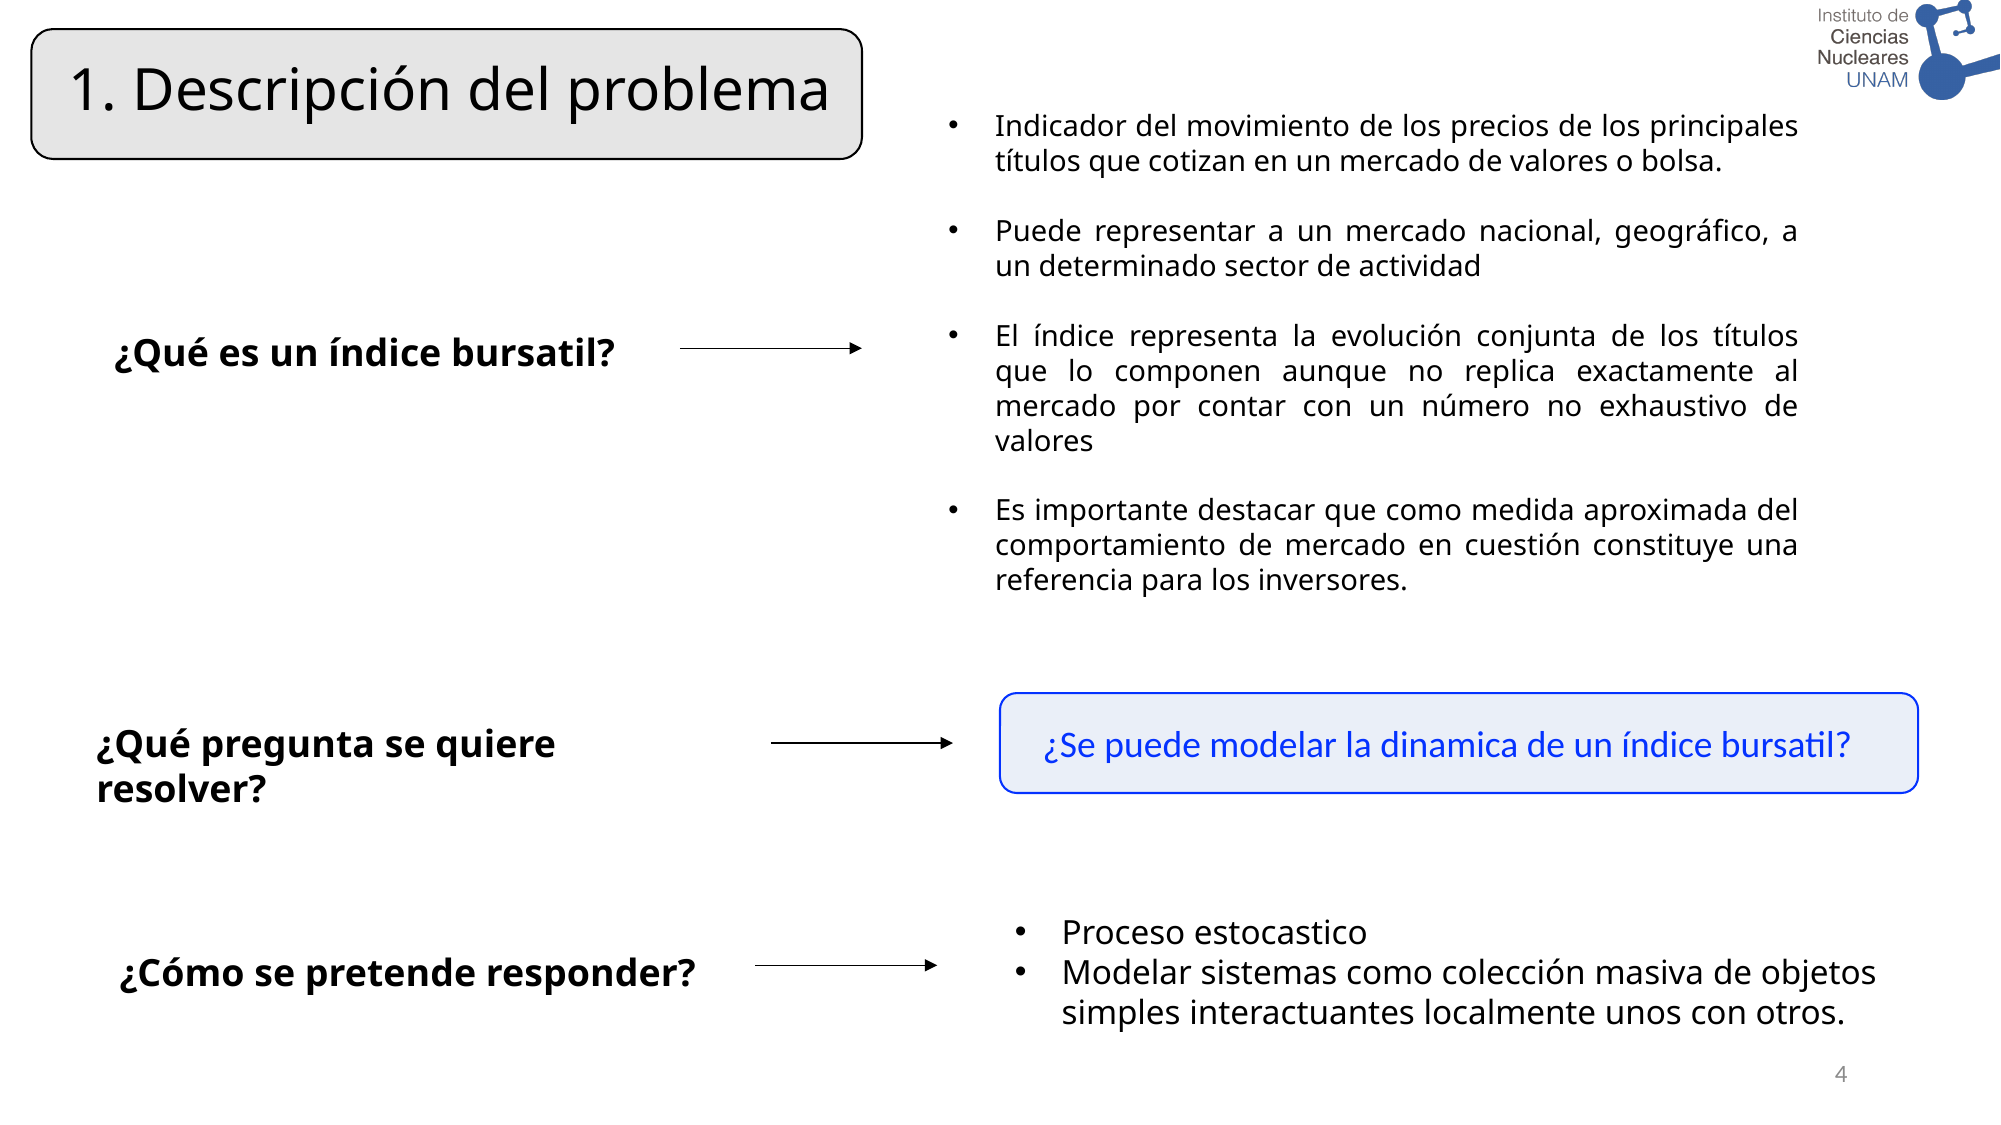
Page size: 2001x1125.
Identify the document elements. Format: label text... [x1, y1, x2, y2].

text_box ¿Cómo se pretende responder? [104, 941, 756, 1002]
text_box ¿Qué es un índice bursatil? [99, 321, 794, 381]
text_box Indicador del movimiento de los precios de los principales títulos que cotizan en un mercado de valores o bolsa. Puede representar a un mercado nacional, geográfico, a un determinado sector de actividad El índice representa la evolución conjunta de los títulos que lo componen aunque no replica exactamente al mercado por contar con un número no exhaustivo de valores Es importante destacar que como medida aproximada del comportamiento de mercado en cuestión constituye una referencia para los inversores. [933, 99, 1815, 604]
slide_number 4 [1412, 1042, 1863, 1103]
picture [1818, 0, 2000, 100]
text_box ¿Qué pregunta se quiere resolver? [81, 712, 732, 818]
text_box Proceso estocastico Modelar sistemas como colección masiva de objetos simples interactuantes localmente unos con otros. [999, 904, 1934, 1039]
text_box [999, 693, 1919, 793]
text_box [31, 29, 1203, 159]
